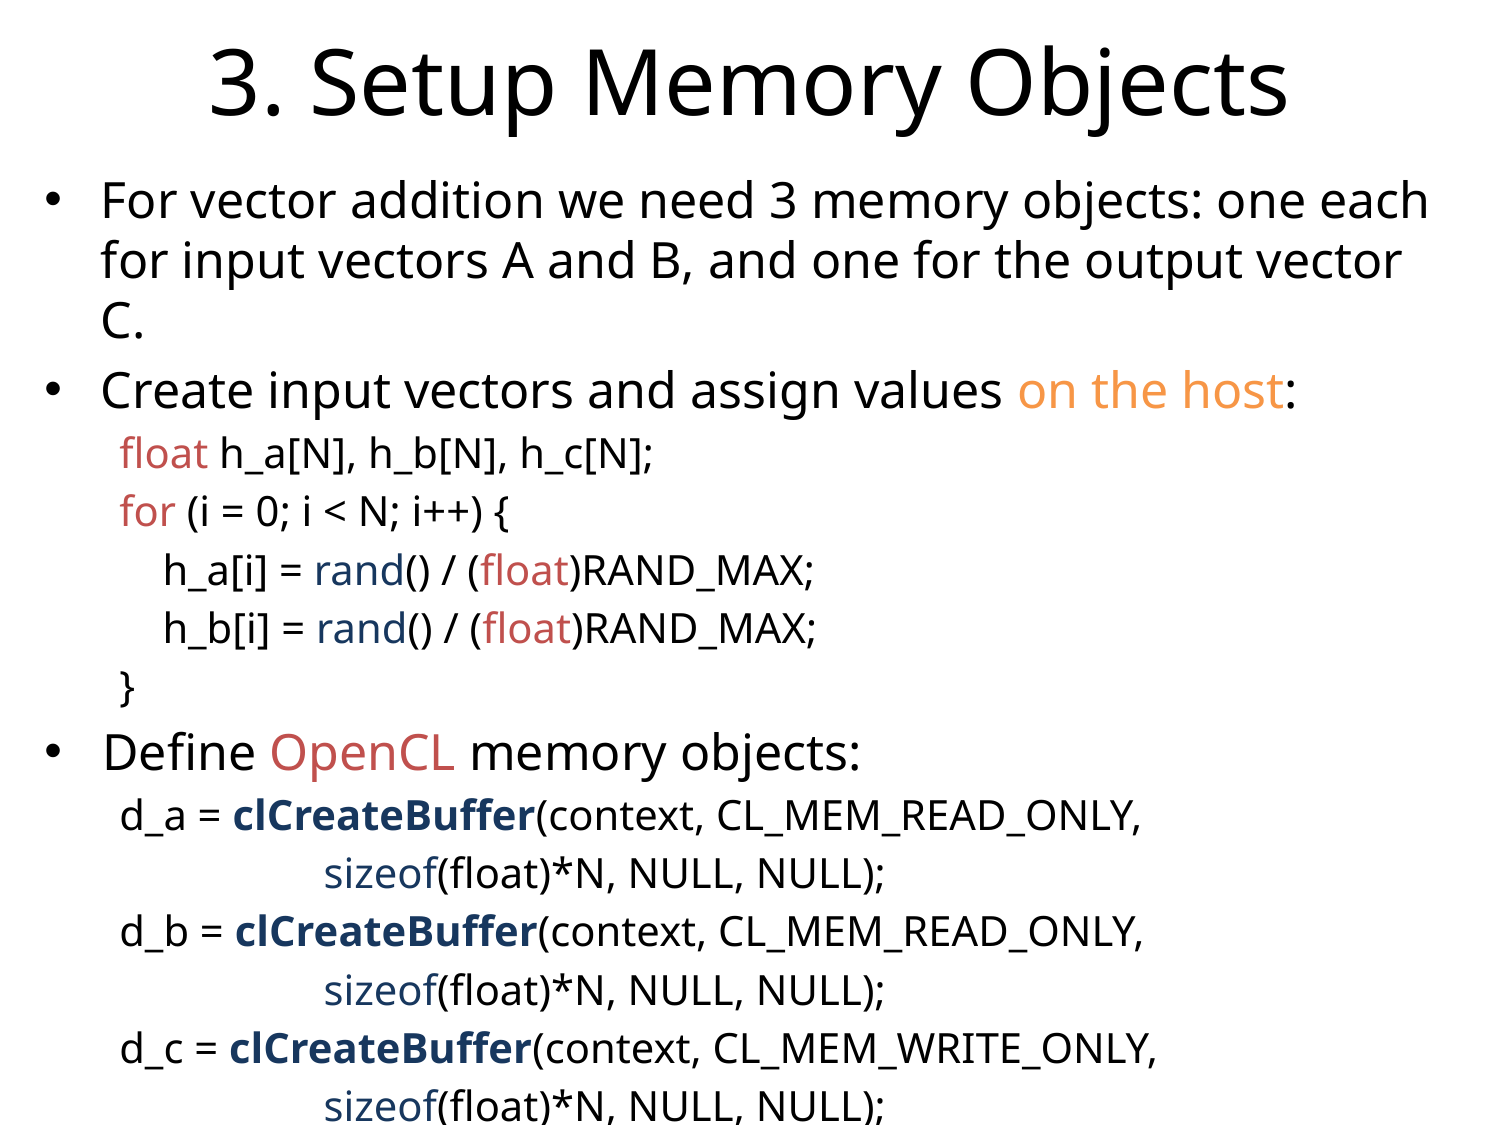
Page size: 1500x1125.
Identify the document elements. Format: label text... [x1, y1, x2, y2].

list For vector addition we need 3 memory objects: one each for input vectors A and B, and one for the output vector C. Create input vectors and assign values on the host: float h_a[N], h_b[N], h_c[N]; for (i = 0; i < N; i++) { h_a[i] = rand() / (float)RAND_MAX; h_b[i] = rand() / (float)RAND_MAX; } Define OpenCL memory objects: d_a = clCreateBuffer(context, CL_MEM_READ_ONLY, sizeof(float)*N, NULL, NULL); d_b = clCreateBuffer(context, CL_MEM_READ_ONLY, sizeof(float)*N, NULL, NULL); d_c = clCreateBuffer(context, CL_MEM_WRITE_ONLY, sizeof(float)*N, NULL, NULL); [29, 160, 1471, 1094]
title 3. Setup Memory Objects [75, 0, 1425, 160]
